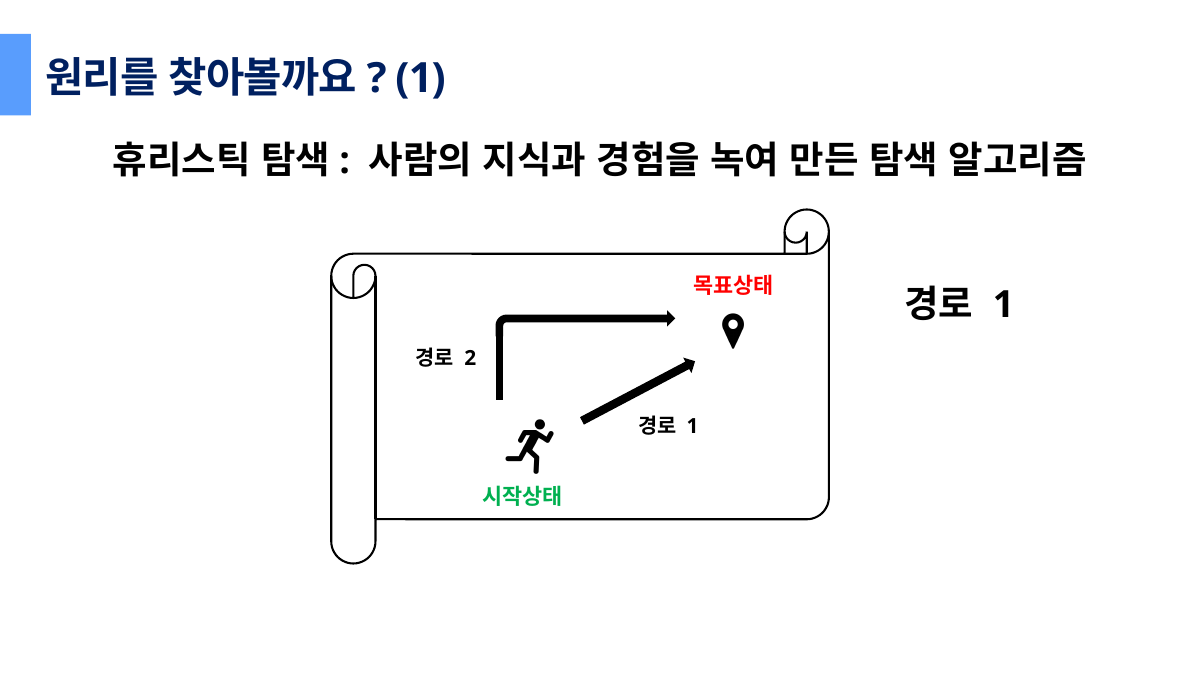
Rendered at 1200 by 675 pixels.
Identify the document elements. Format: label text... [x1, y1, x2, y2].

text_box [580, 357, 696, 425]
text_box 경로 2 [400, 337, 491, 378]
text_box 목표상태 [678, 263, 788, 305]
text_box 휴리스틱 탐색: 사람의 지식과 경험을 녹여 만든 탐색 알고리즘 [55, 129, 1145, 189]
picture [708, 306, 758, 356]
text_box [495, 310, 676, 337]
text_box [330, 208, 830, 565]
text_box [0, 33, 32, 116]
text_box [496, 329, 503, 400]
text_box 시작상태 [459, 474, 586, 516]
picture [499, 416, 560, 477]
text_box 경로 1 [889, 272, 1030, 333]
text_box 경로 1 [623, 405, 714, 446]
text_box 원리를 찾아볼까요? (1) [32, 43, 534, 109]
